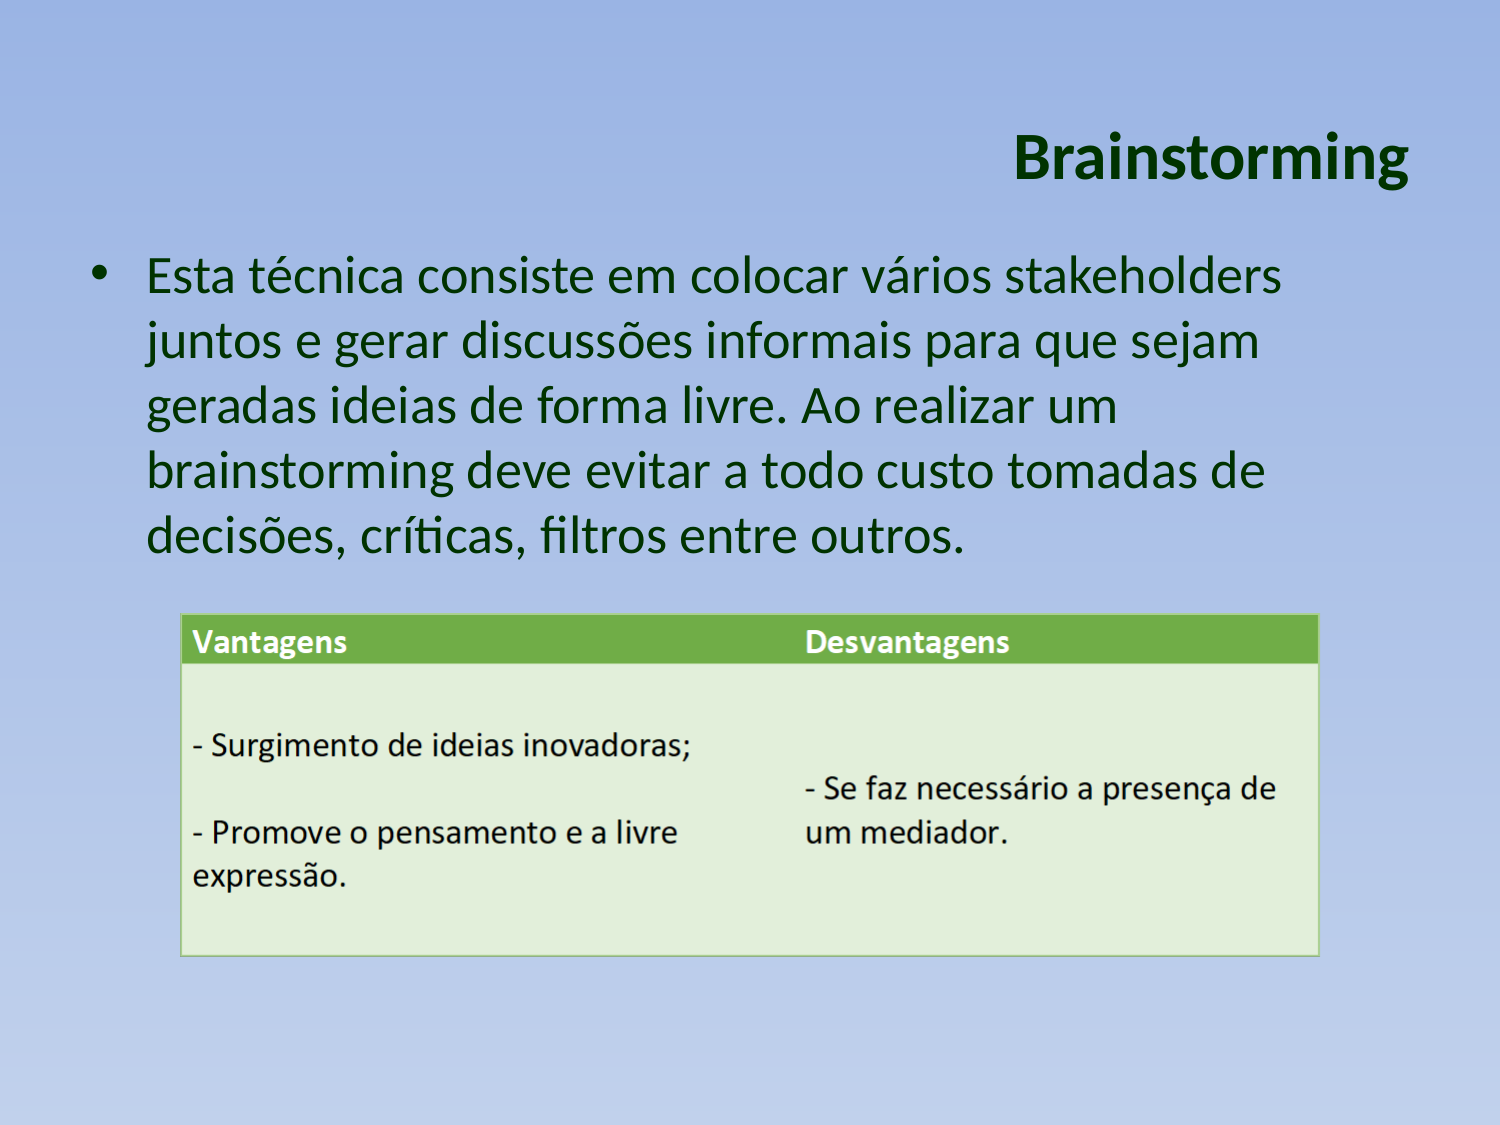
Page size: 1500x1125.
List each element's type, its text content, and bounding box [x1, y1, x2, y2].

picture [170, 613, 1329, 972]
title Brainstorming [75, 103, 1425, 201]
list Esta técnica consiste em colocar vários stakeholders juntos e gerar discussões informais para que sejam geradas ideias de forma livre. Ao realizar um brainstorming deve evitar a todo custo tomadas de decisões, críticas, filtros entre outros. [75, 231, 1425, 973]
